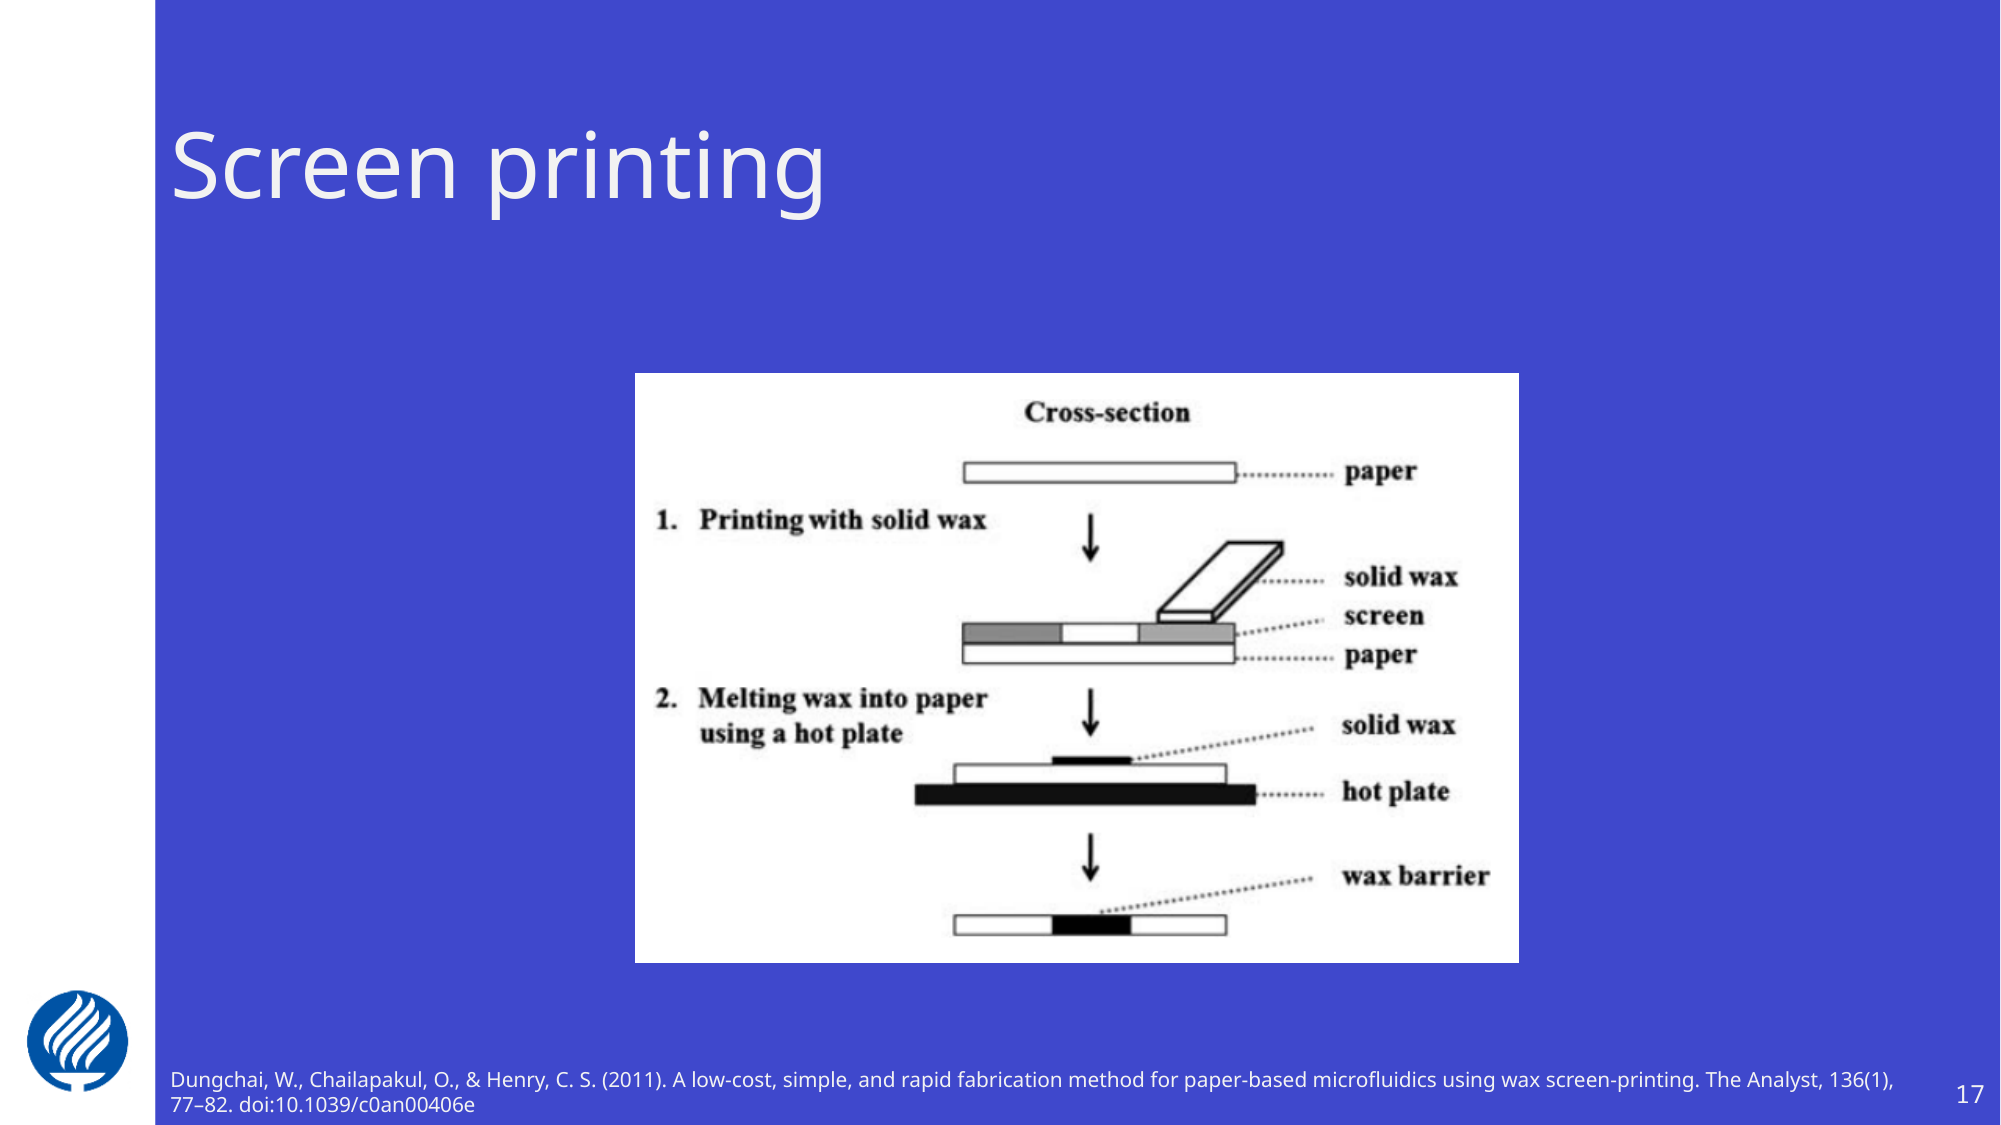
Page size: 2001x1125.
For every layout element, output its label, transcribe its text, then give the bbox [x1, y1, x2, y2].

slide_number 17 [1914, 1065, 2000, 1125]
text_box Dungchai, W., Chailapakul, O., & Henry, C. S. (2011). A low-cost, simple, and rapid fabrication method for paper-based microfluidics using wax screen-printing. The Analyst, 136(1), 77–82. doi:10.1039/c0an00406e [155, 1059, 1915, 1124]
title Screen printing [155, 59, 2000, 278]
picture [0, 0, 2001, 1125]
